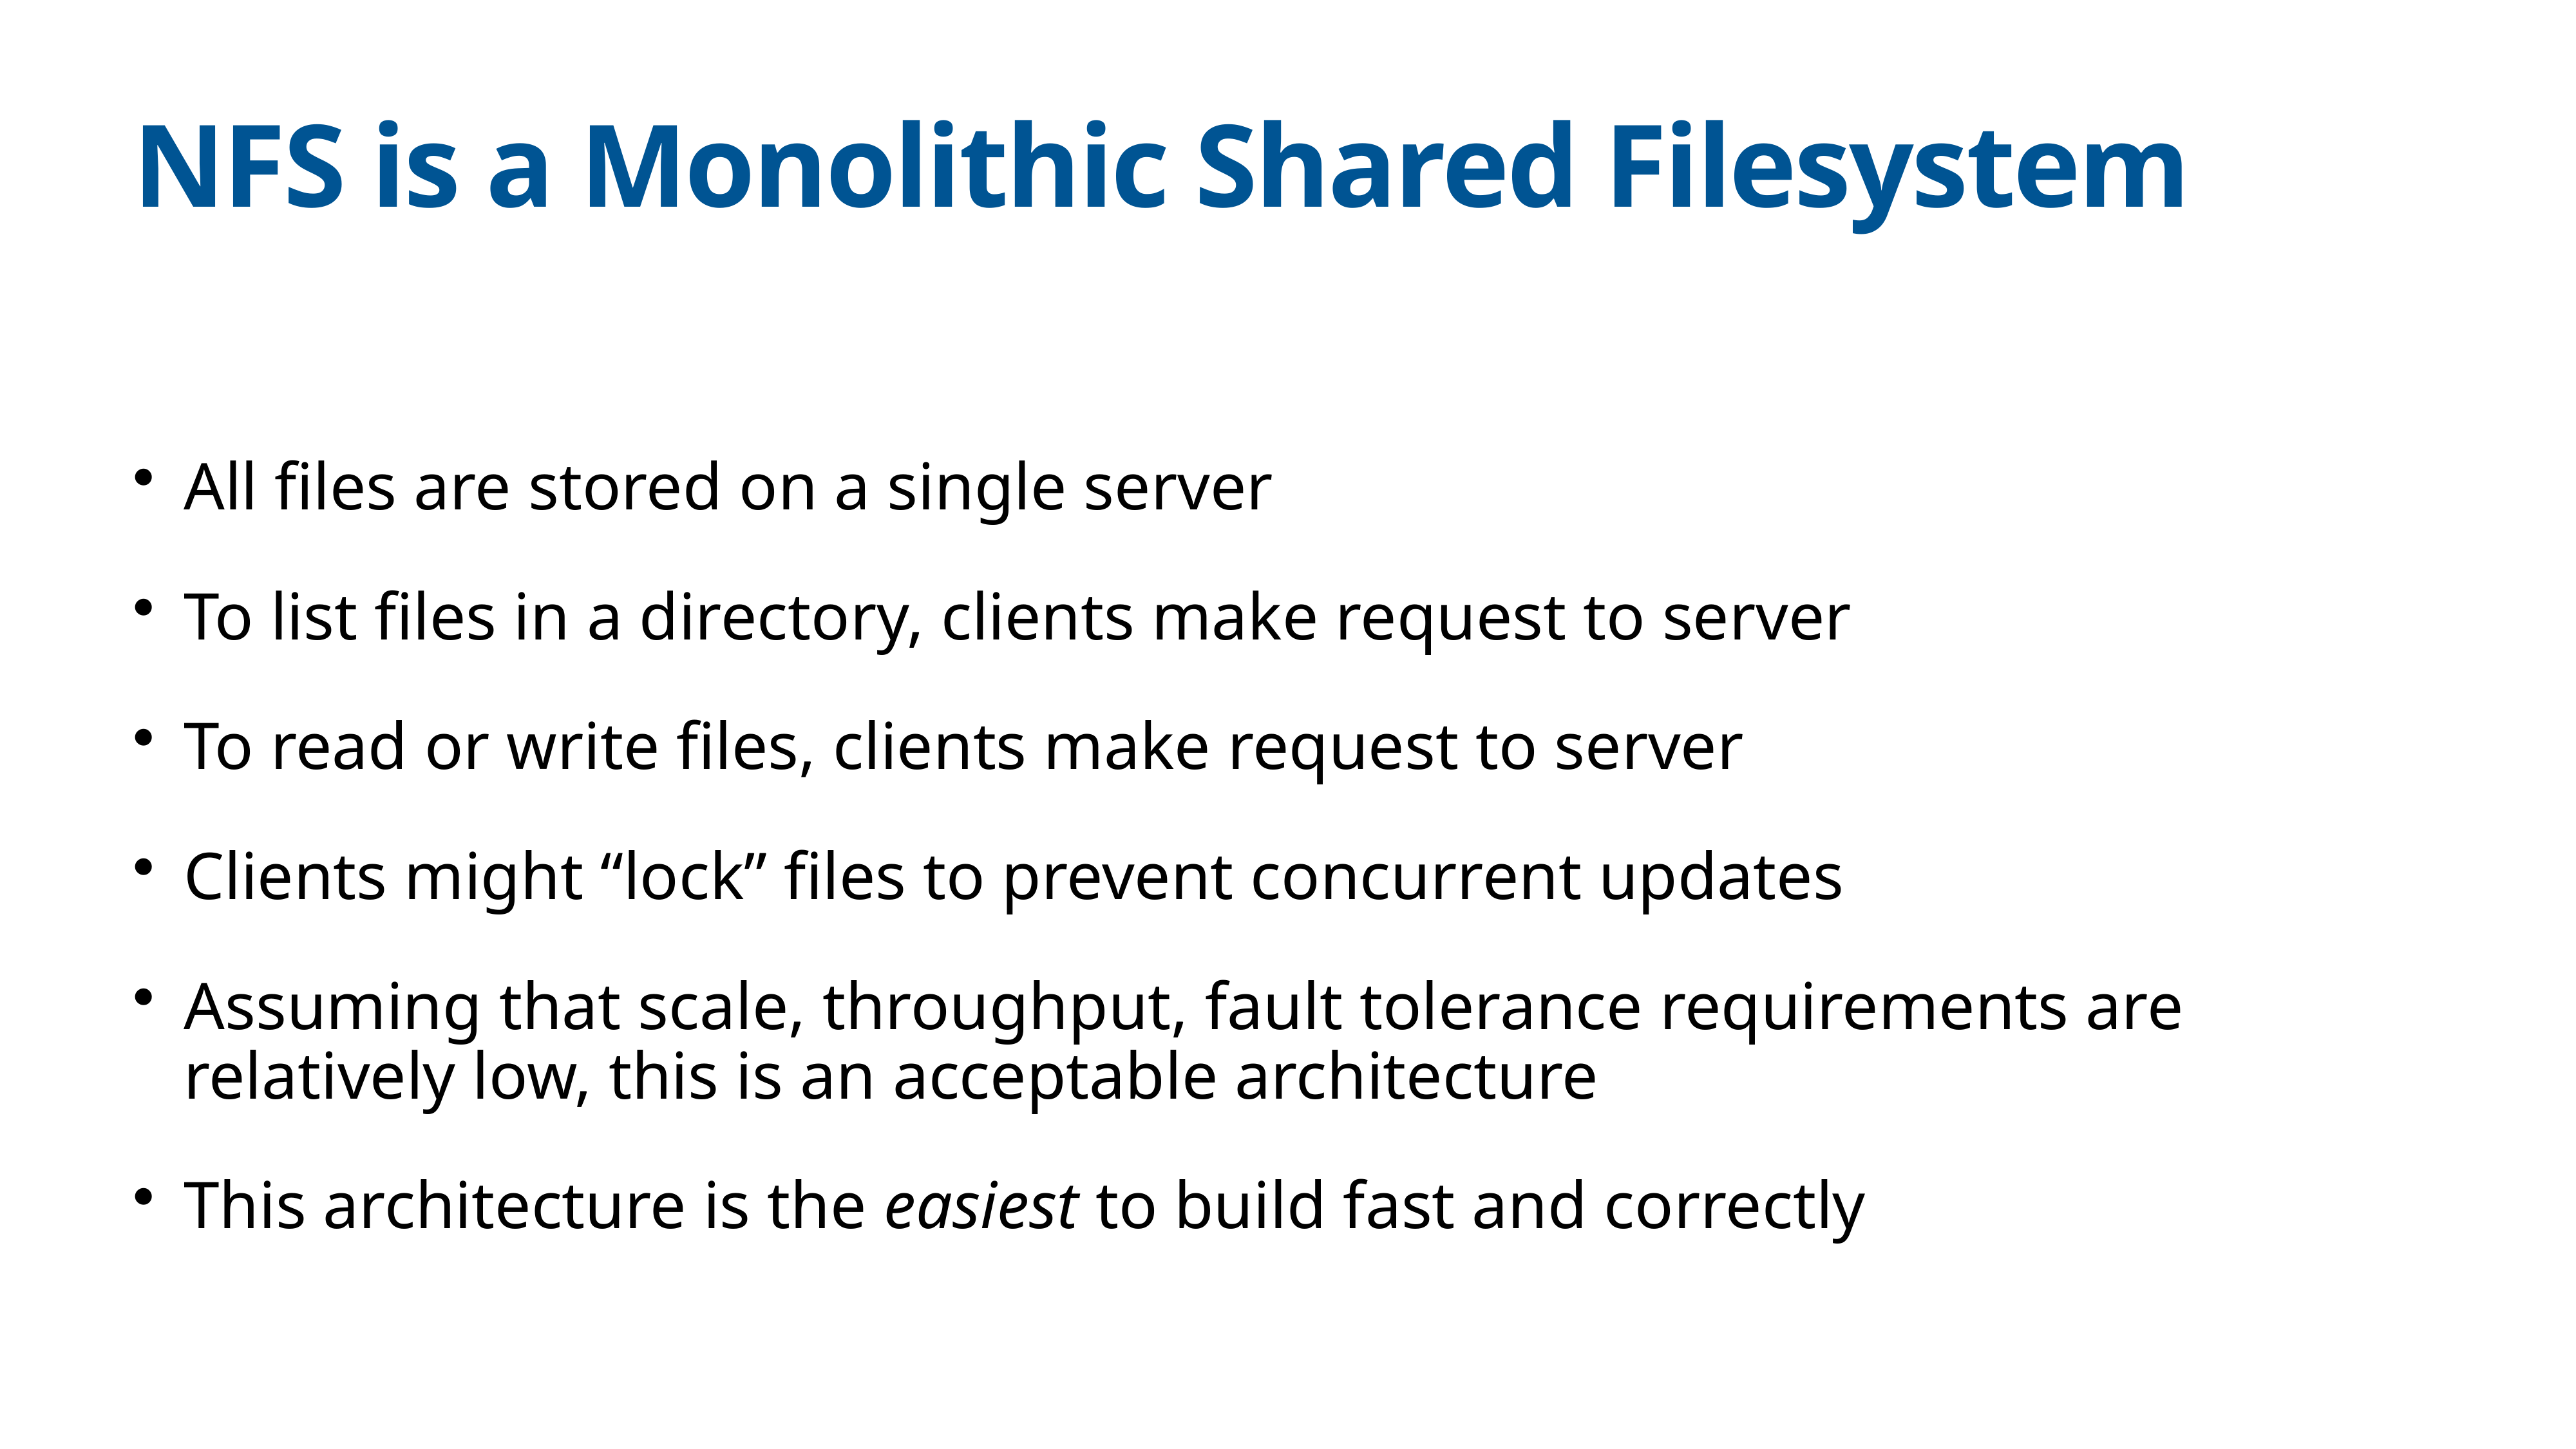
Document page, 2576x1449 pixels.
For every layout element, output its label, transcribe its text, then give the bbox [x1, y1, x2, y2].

list All files are stored on a single server To list files in a directory, clients make request to server To read or write files, clients make request to server Clients might “lock” files to prevent concurrent updates Assuming that scale, throughput, fault tolerance requirements are relatively low, this is an acceptable architecture This architecture is the easiest to build fast and correctly [127, 448, 2356, 1321]
title NFS is a Monolithic Shared Filesystem [127, 113, 2449, 266]
